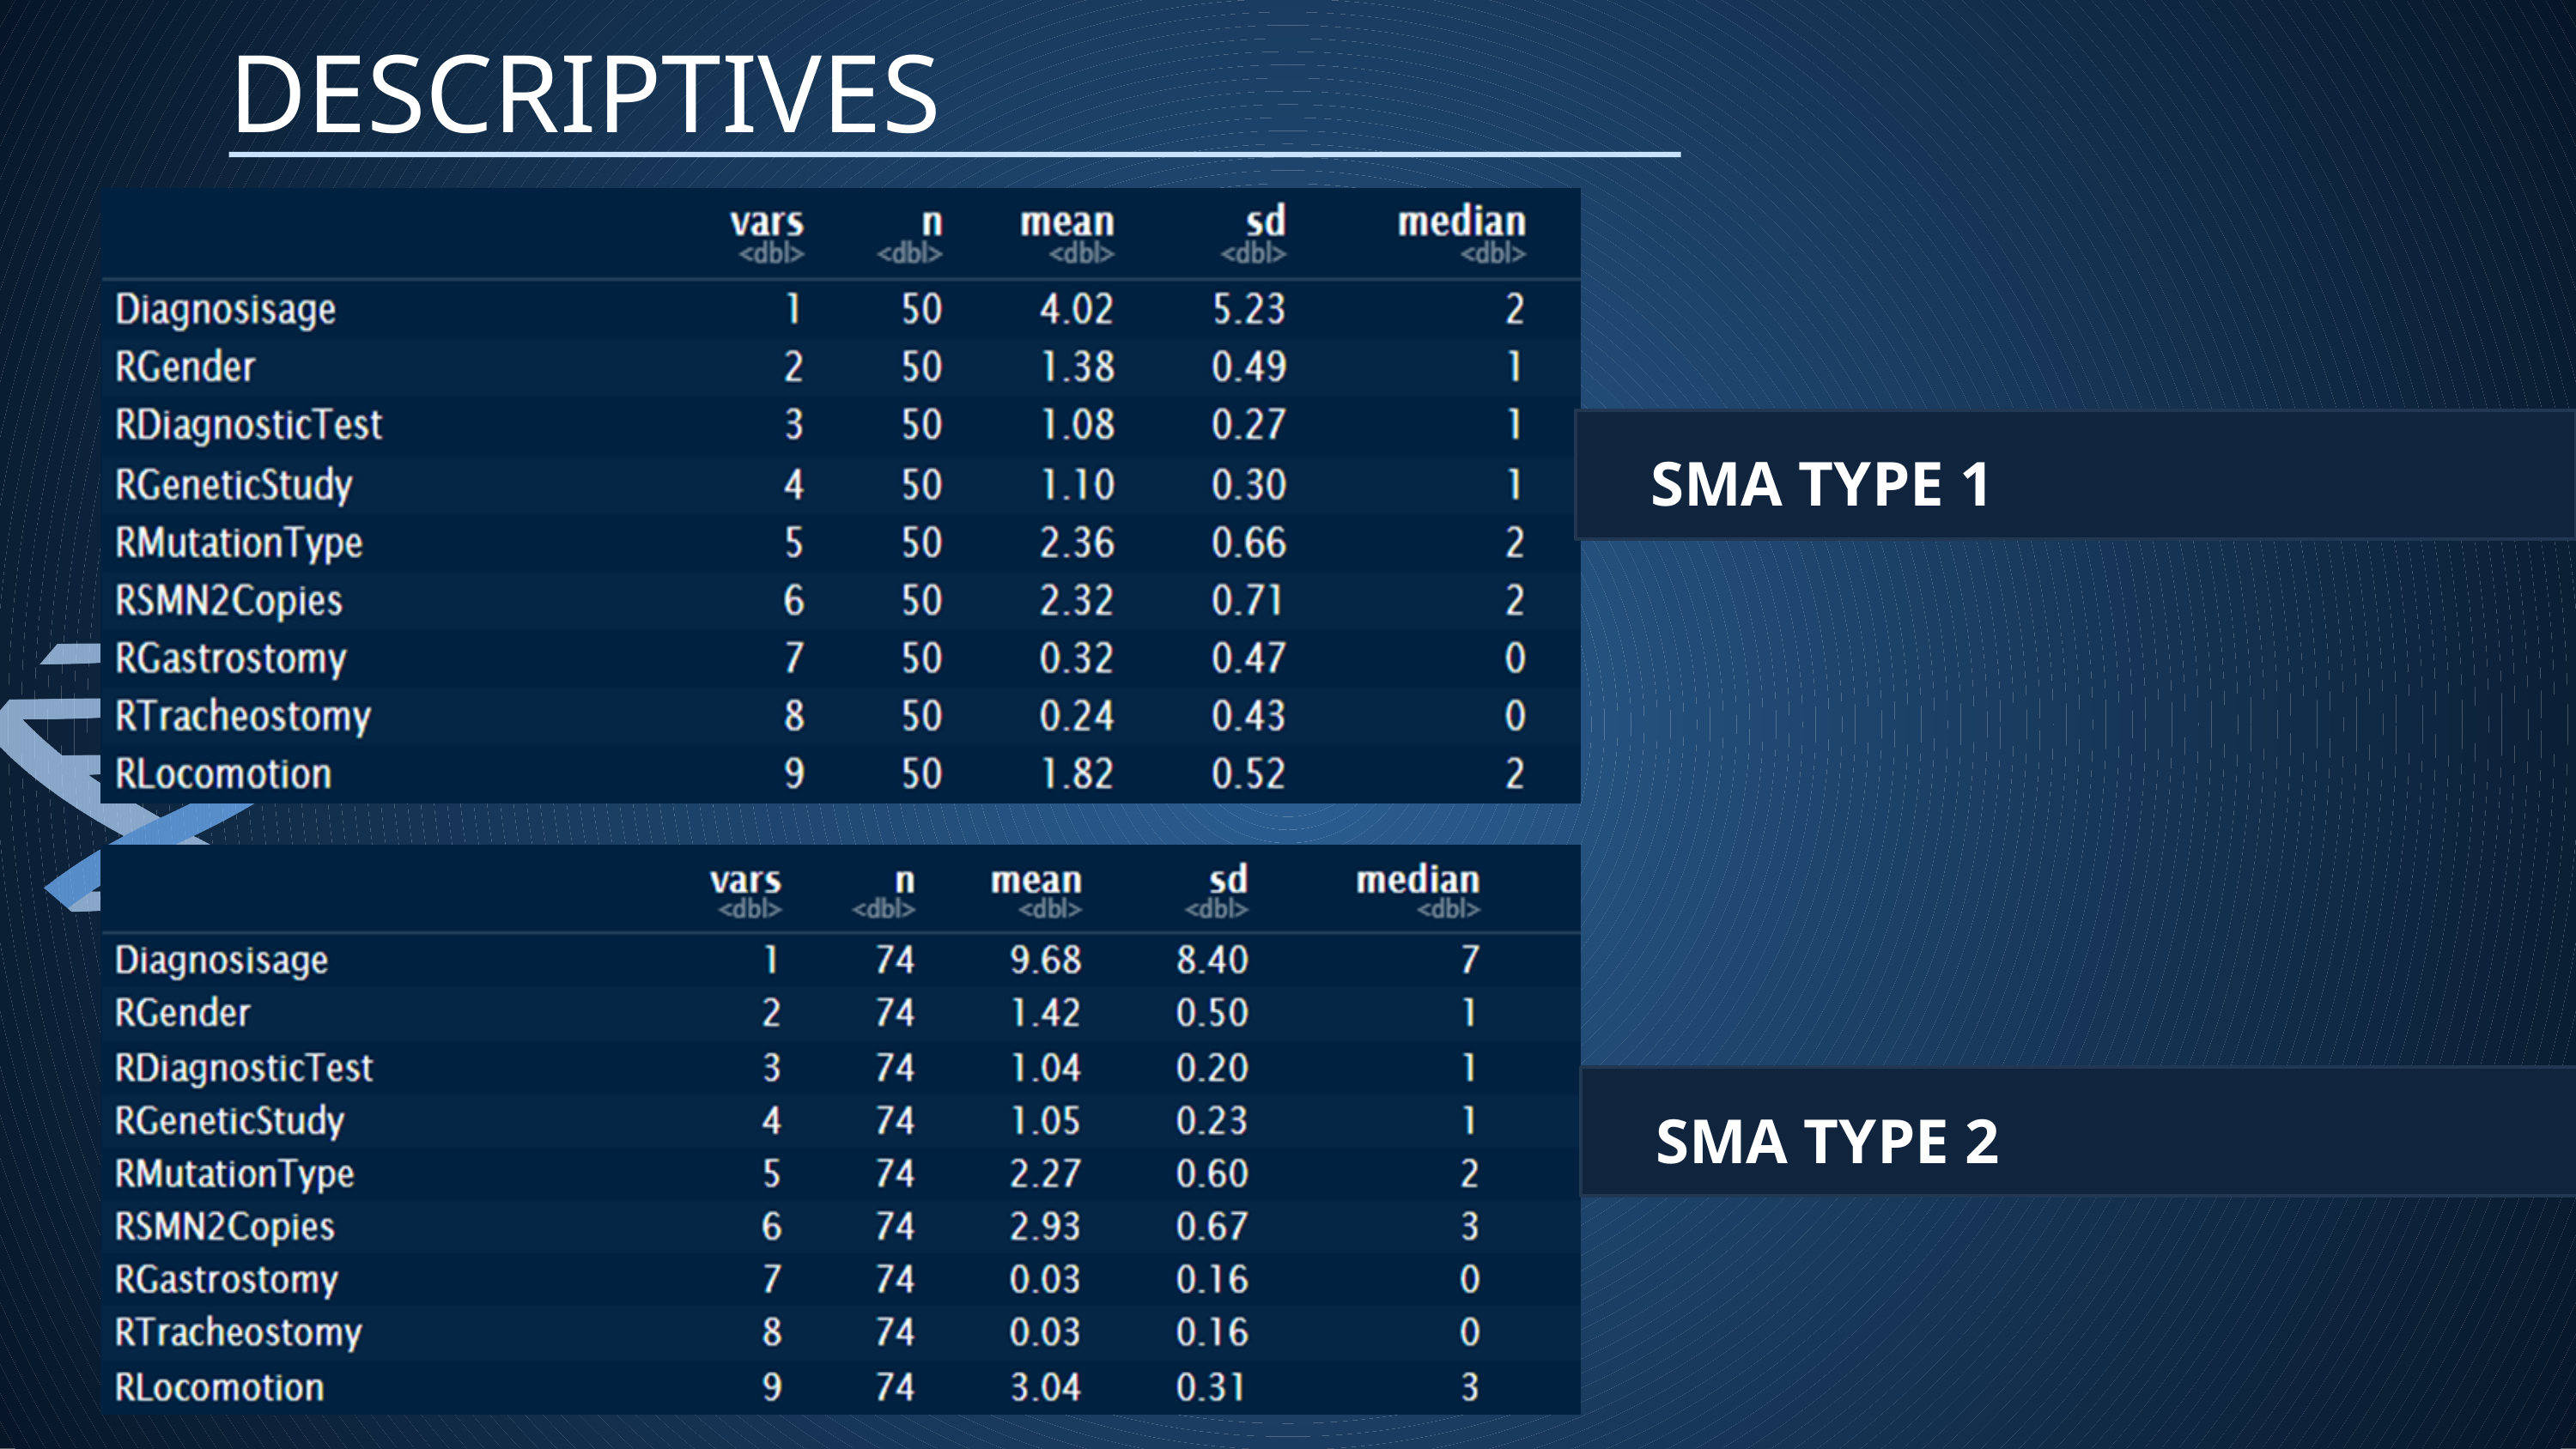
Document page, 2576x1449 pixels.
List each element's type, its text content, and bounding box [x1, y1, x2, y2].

text_box SMA TYPE 2 [1585, 1090, 2070, 1176]
text_box [1588, 409, 2576, 541]
text_box SMA TYPE 1 [1588, 433, 2065, 518]
text_box [1579, 1065, 2576, 1197]
text_box DESCRIPTIVES [228, 45, 1386, 155]
text_box [0, 603, 374, 937]
picture [100, 188, 1582, 803]
text_box [100, 845, 1581, 1415]
